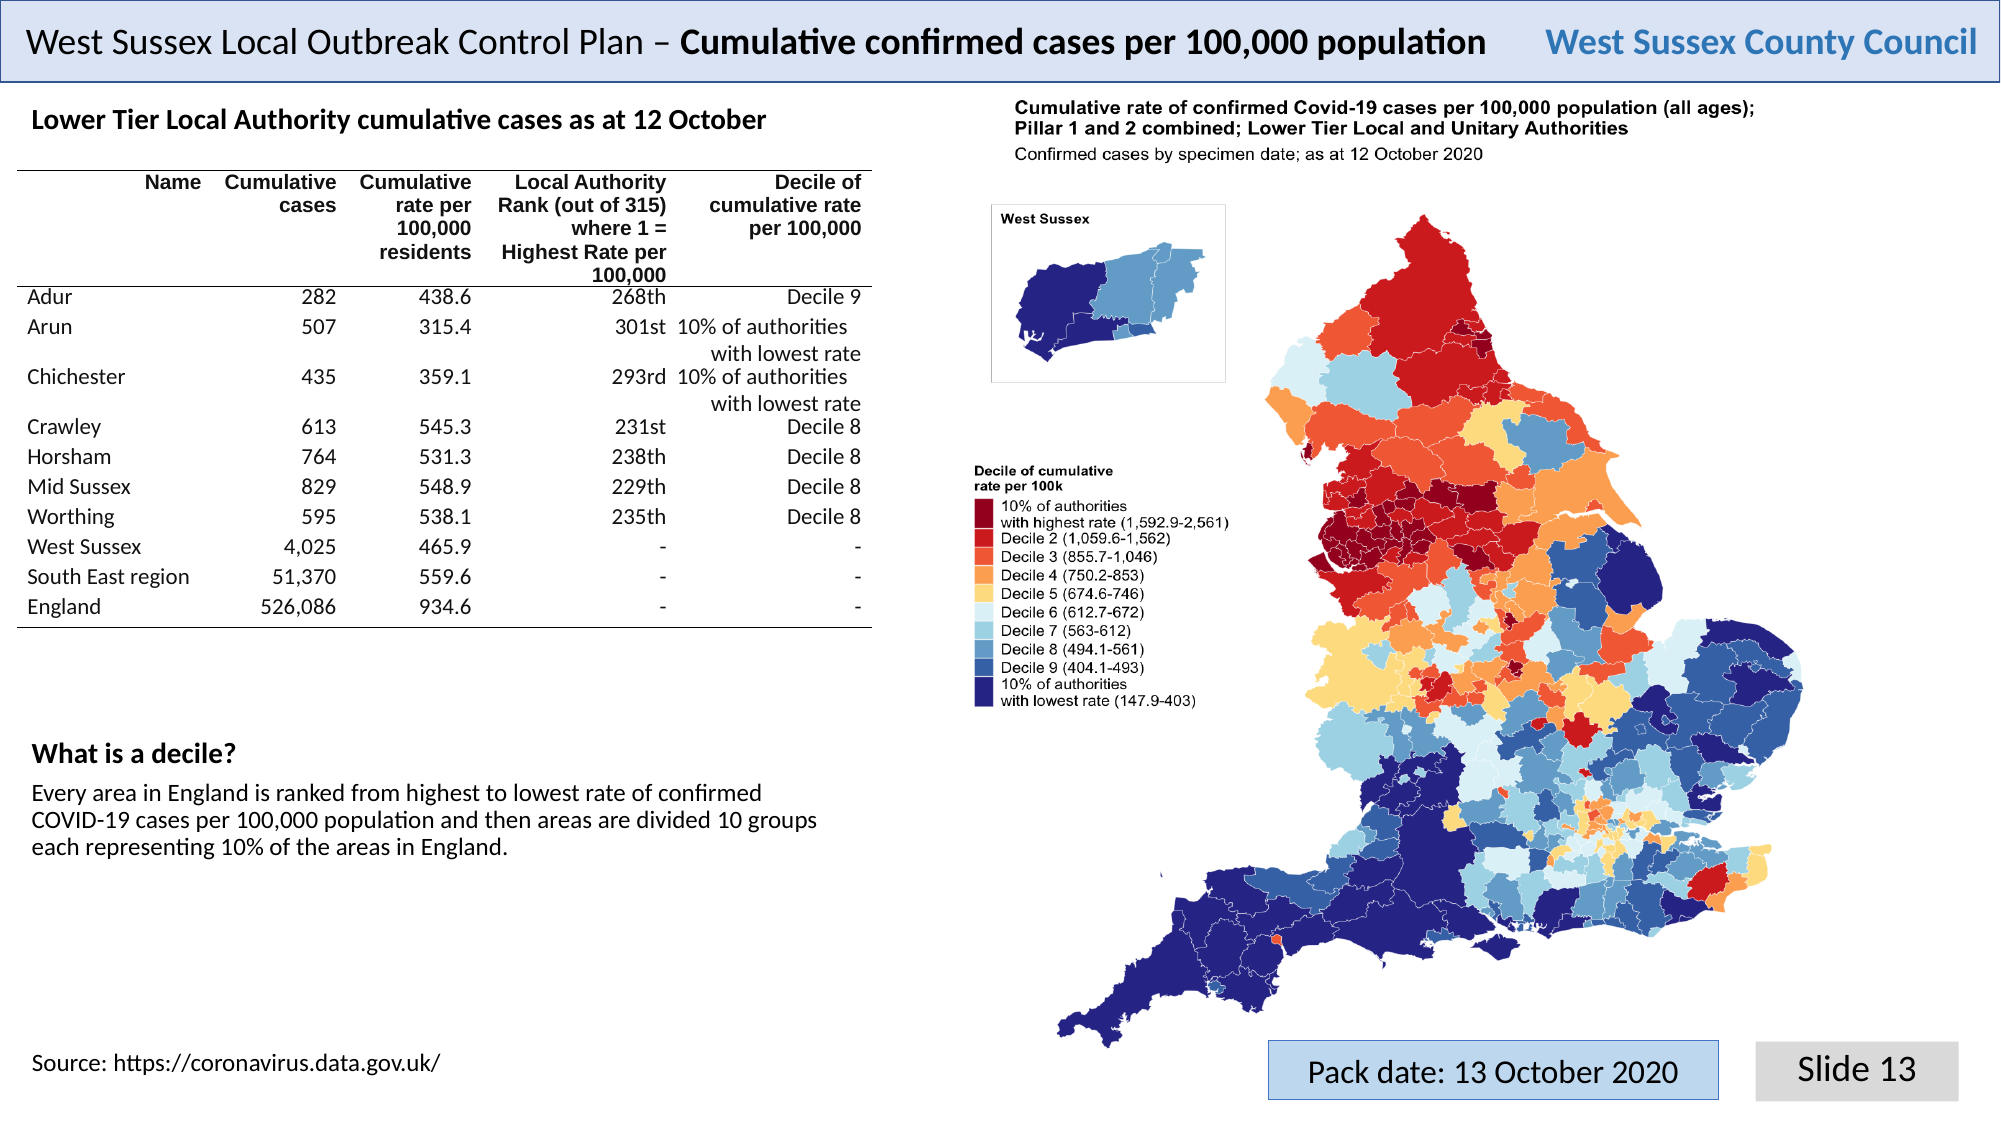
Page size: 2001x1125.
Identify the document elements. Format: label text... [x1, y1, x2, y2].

table_cell Crawley [17, 417, 212, 447]
table_cell 10% of authorities with lowest rate [677, 317, 872, 367]
table_cell 4,025 [212, 537, 347, 567]
table_cell 10% of authorities with lowest rate [677, 367, 872, 417]
table_cell Decile 8 [677, 447, 872, 477]
table_cell Mid Sussex [17, 477, 212, 507]
table_cell Horsham [17, 447, 212, 477]
table_cell 531.3 [347, 447, 482, 477]
table_cell South East region [17, 567, 212, 597]
table_cell 613 [212, 417, 347, 447]
table_cell 282 [212, 287, 347, 317]
table_cell 829 [212, 477, 347, 507]
table_cell - [482, 567, 677, 597]
table_cell 465.9 [347, 537, 482, 567]
table_cell 548.9 [347, 477, 482, 507]
table_cell Arun [17, 317, 212, 367]
table_cell 238th [482, 447, 677, 477]
table_cell - [677, 567, 872, 597]
table_cell Decile 8 [677, 507, 872, 537]
table_cell 301st [482, 317, 677, 367]
picture [895, 91, 1959, 1104]
table_header Local Authority Rank (out of 315) where 1 = Highest Rate per 100,000 [482, 171, 677, 286]
table_cell 595 [212, 507, 347, 537]
table_cell 315.4 [347, 317, 482, 367]
table_header Cumulative cases [212, 171, 347, 286]
table_cell 268th [482, 287, 677, 317]
table_cell Worthing [17, 507, 212, 537]
list What is a decile? [16, 731, 562, 772]
table_cell 545.3 [347, 417, 482, 447]
table_cell West Sussex [17, 537, 212, 567]
table_cell 293rd [482, 367, 677, 417]
table_header Cumulative rate per 100,000 residents [347, 171, 482, 286]
list Every area in England is ranked from highest to lowest rate of confirmed COVID-19 cases per 100,000 population and then areas are divided 10 groups each representing 10% of the areas in England. [16, 772, 853, 900]
table_cell 359.1 [347, 367, 482, 417]
table_cell 538.1 [347, 507, 482, 537]
table_cell 231st [482, 417, 677, 447]
table_cell 507 [212, 317, 347, 367]
table_cell 526,086 [212, 597, 347, 627]
table_cell - [482, 537, 677, 567]
table_cell Adur [17, 287, 212, 317]
table_header Name [17, 171, 212, 286]
table_header Decile of cumulative rate per 100,000 [677, 171, 872, 286]
table_cell Decile 8 [677, 477, 872, 507]
table_cell Decile 8 [677, 417, 872, 447]
table_cell - [677, 597, 872, 627]
table_cell Chichester [17, 367, 212, 417]
table_cell 51,370 [212, 567, 347, 597]
table_cell Decile 9 [677, 287, 872, 317]
table_cell 229th [482, 477, 677, 507]
table_cell England [17, 597, 212, 627]
table_cell 235th [482, 507, 677, 537]
table_cell 435 [212, 367, 347, 417]
table_cell - [482, 597, 677, 627]
table_cell - [677, 537, 872, 567]
list Source: https://coronavirus.data.gov.uk/ [17, 1042, 660, 1103]
list Lower Tier Local Authority cumulative cases as at 12 October [16, 97, 895, 173]
table_cell 934.6 [347, 597, 482, 627]
table_cell 438.6 [347, 287, 482, 317]
table_cell 559.6 [347, 567, 482, 597]
table_cell 764 [212, 447, 347, 477]
